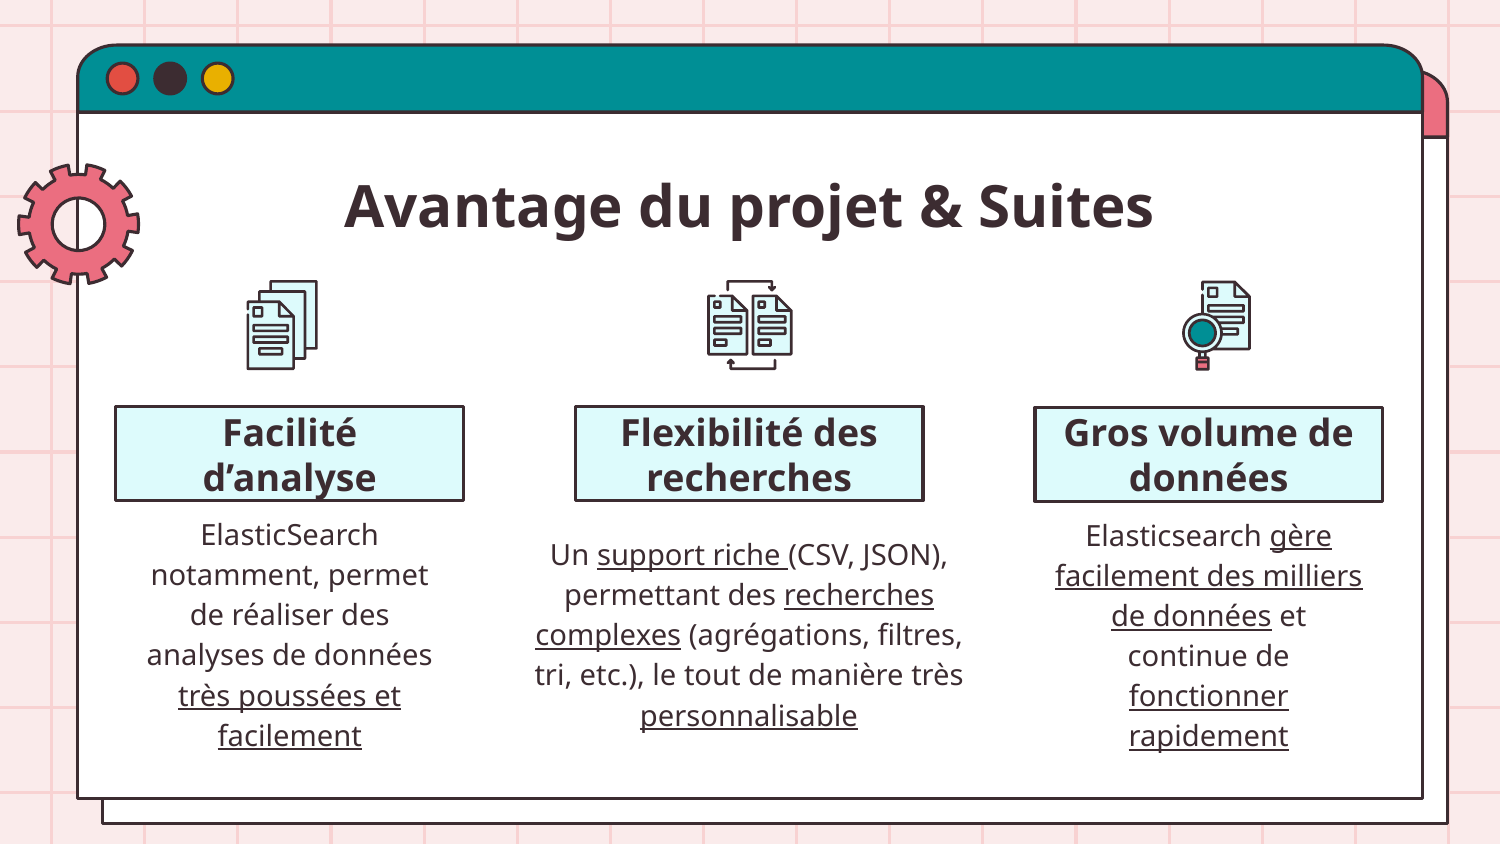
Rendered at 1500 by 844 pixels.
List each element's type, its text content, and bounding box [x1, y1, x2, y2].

text_box [18, 164, 139, 284]
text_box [706, 279, 793, 371]
text_box Un support riche (CSV, JSON), permettant des recherches complexes (agrégations, filtres, tri, etc.), le tout de manière très personnalisable [514, 500, 984, 763]
text_box Facilité d’analyse [115, 406, 464, 500]
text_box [1181, 280, 1251, 371]
text_box ElasticSearch notamment, permet de réaliser des analyses de données très poussées et facilement [115, 500, 464, 763]
title Avantage du projet & Suites [147, 154, 1353, 249]
text_box Gros volume de données [1034, 407, 1383, 501]
text_box Flexibilité des recherches [575, 406, 923, 500]
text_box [246, 279, 318, 371]
text_box Elasticsearch gère facilement des milliers de données et continue de fonctionner rapidement [1034, 501, 1383, 763]
